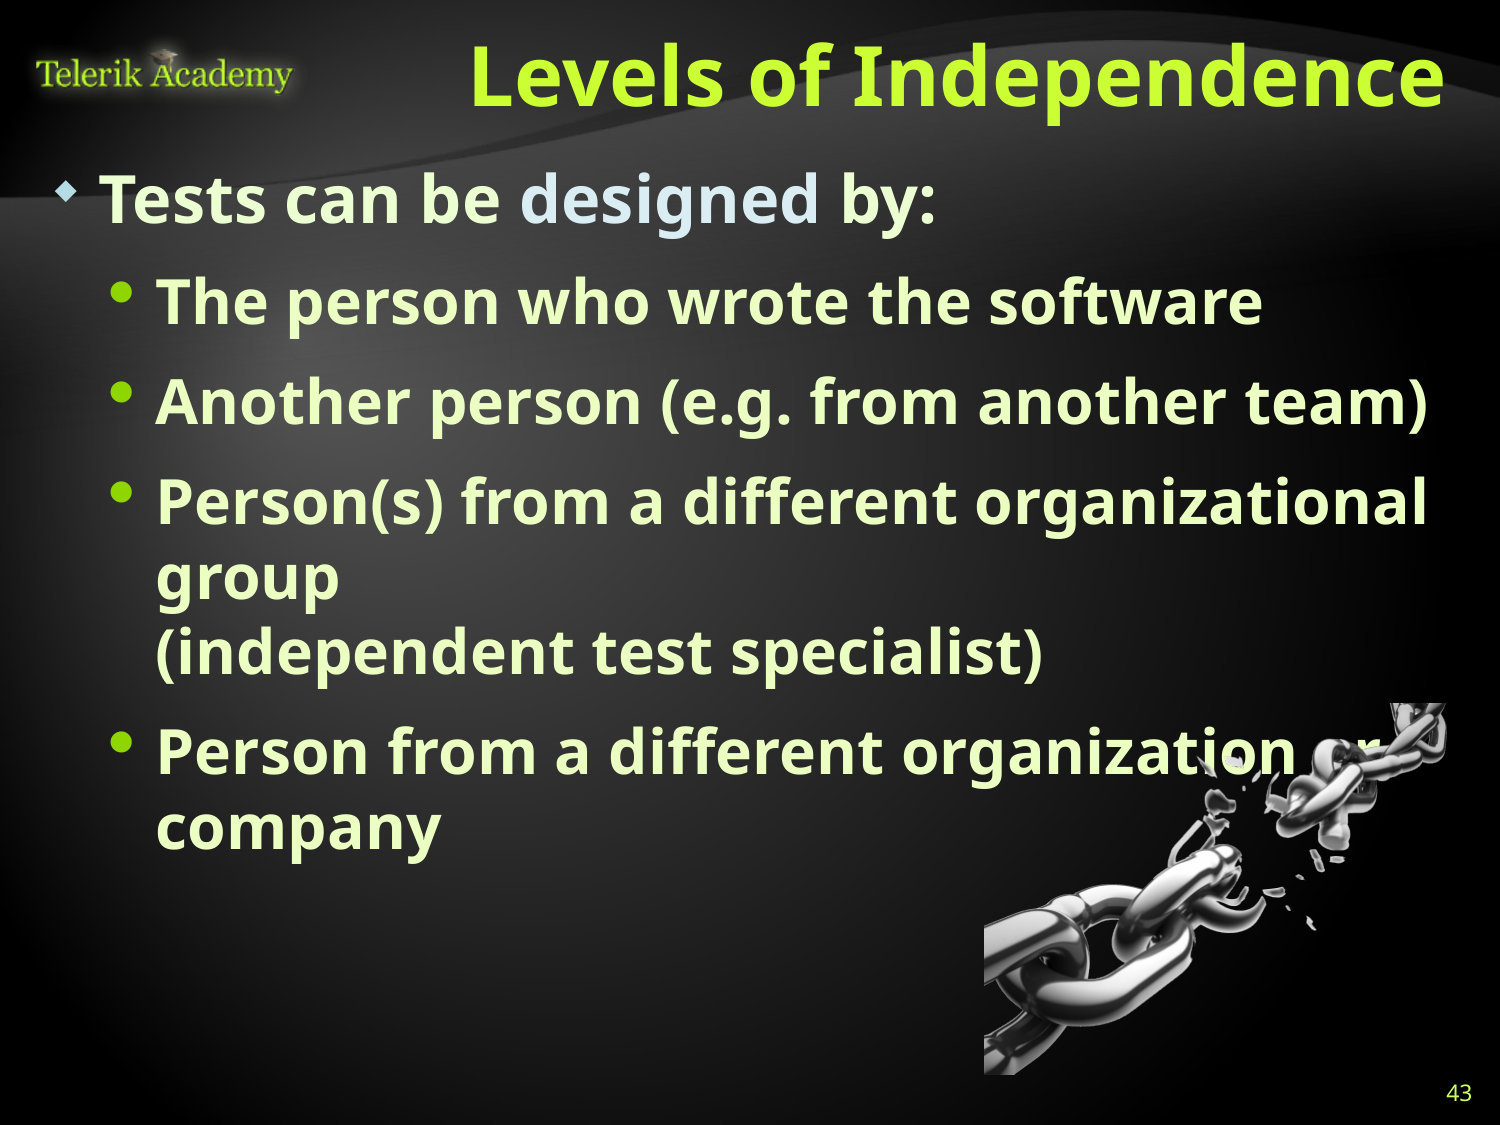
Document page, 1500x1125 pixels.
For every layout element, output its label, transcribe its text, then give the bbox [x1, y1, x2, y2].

title Levels of Independence [300, 12, 1463, 149]
picture [0, 0, 1500, 1125]
slide_number 43 [1412, 1074, 1488, 1113]
list Tests can be designed by: The person who wrote the software Another person (e.g. from another team) Person(s) from a different organizational group (independent test specialist) Person from a different organization or company [37, 149, 1463, 1100]
